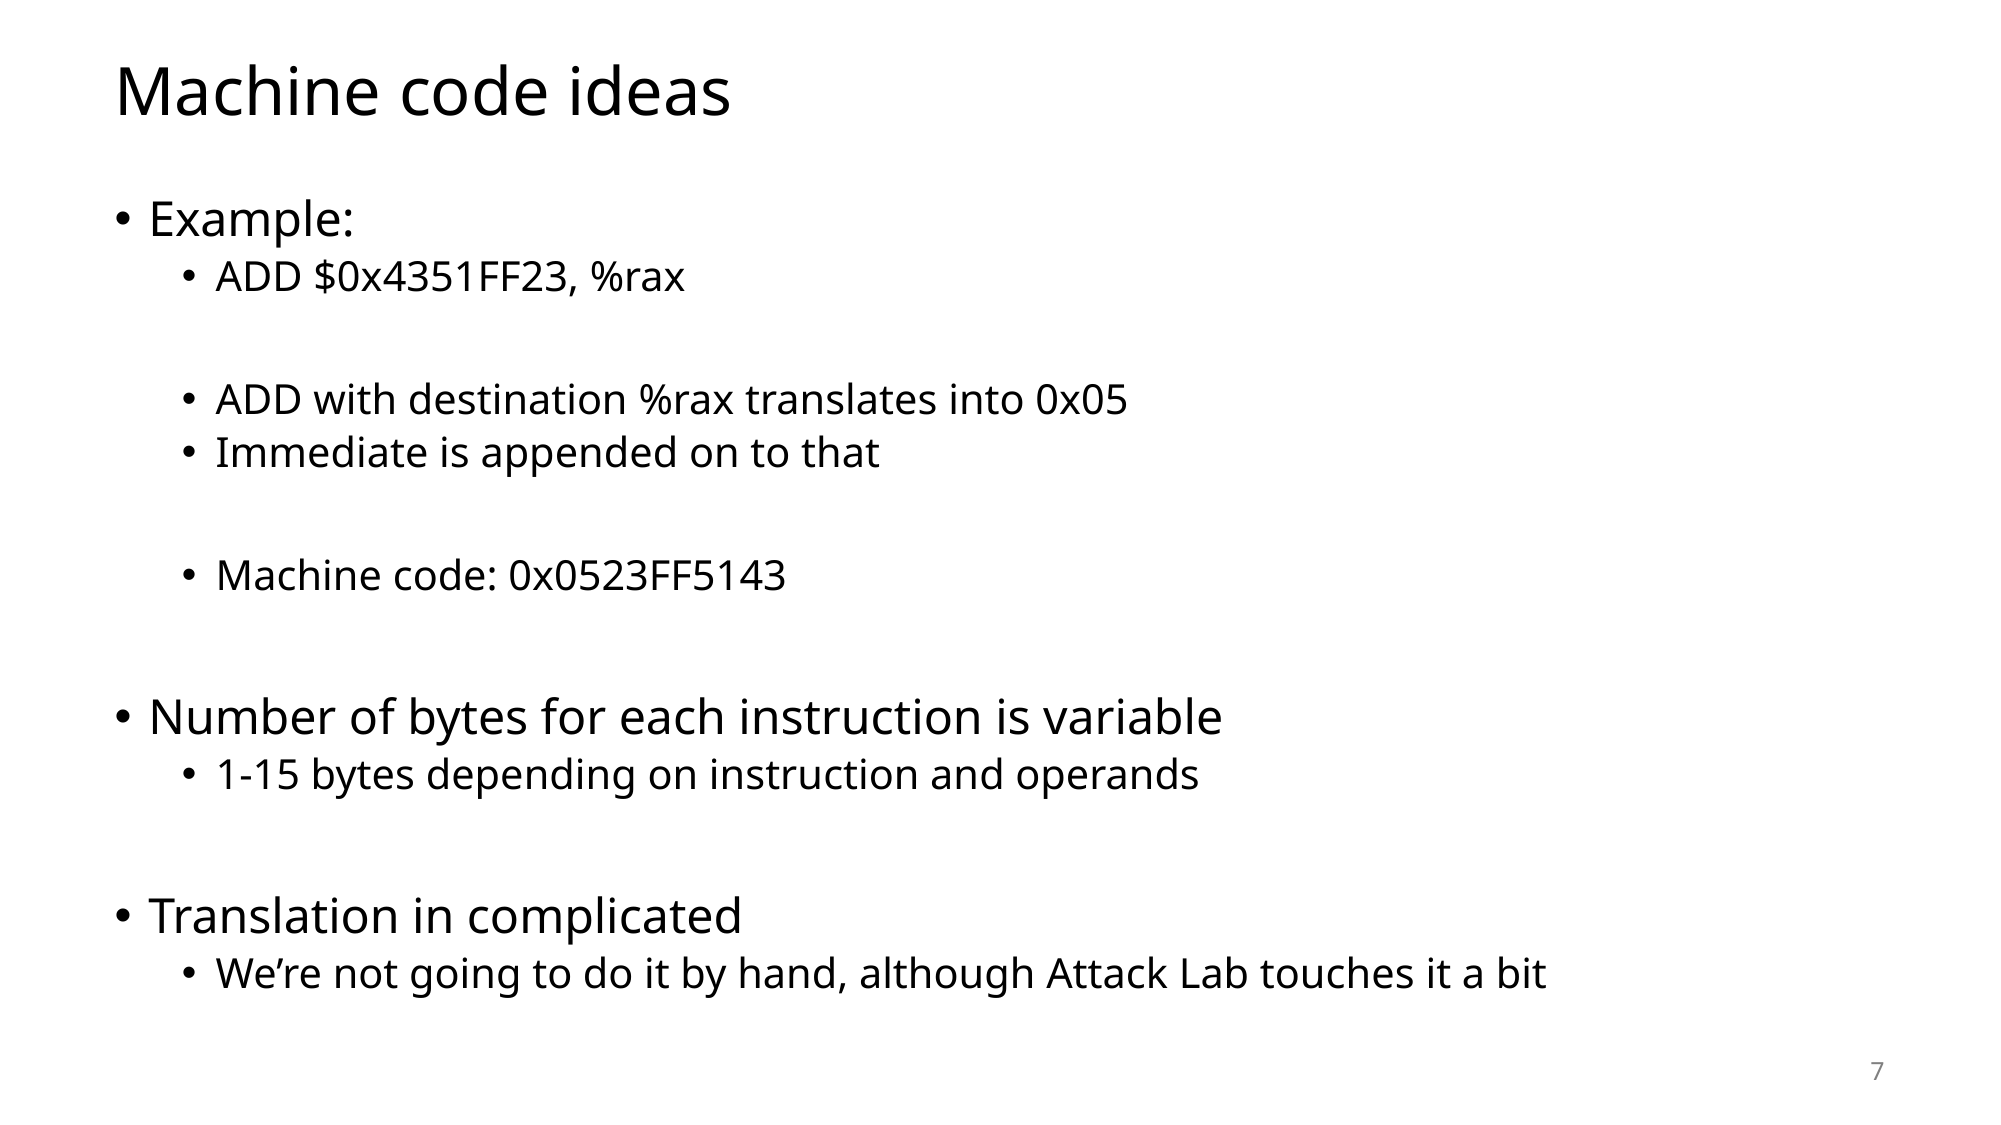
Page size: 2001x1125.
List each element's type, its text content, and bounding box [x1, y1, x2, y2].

title Machine code ideas [99, 37, 1900, 150]
list Example: ADD $0x4351FF23, %rax ADD with destination %rax translates into 0x05 Immediate is appended on to that Machine code: 0x0523FF5143 Number of bytes for each instruction is variable 1-15 bytes depending on instruction and operands Translation in complicated We’re not going to do it by hand, although Attack Lab touches it a bit [99, 187, 1900, 1013]
slide_number 7 [1749, 1042, 1900, 1103]
